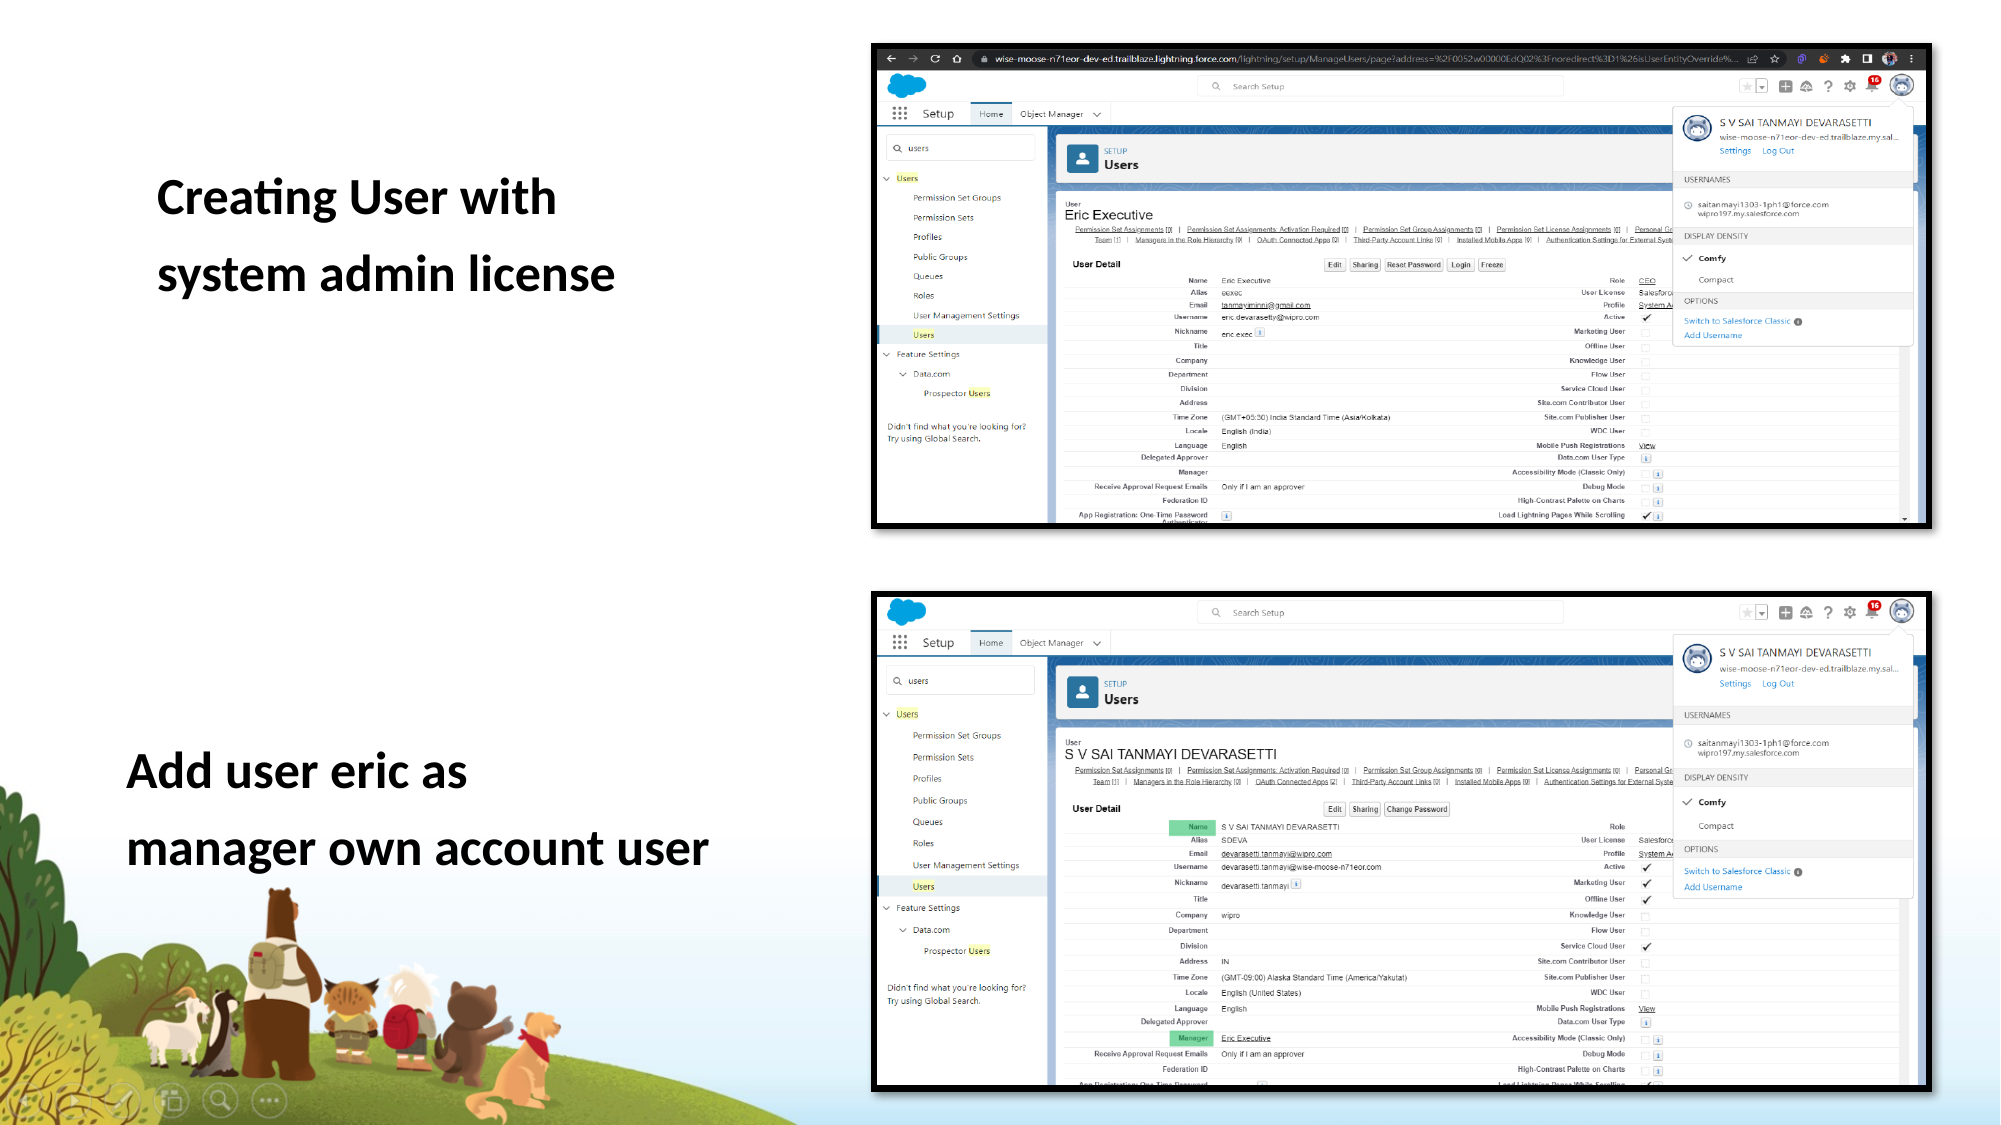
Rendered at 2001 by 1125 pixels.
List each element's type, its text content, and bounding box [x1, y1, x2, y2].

picture [0, 0, 2001, 1125]
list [876, 48, 1926, 523]
list Add user eric as manager own account user [111, 723, 869, 962]
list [876, 596, 1926, 1086]
list Creating User with system admin license [142, 130, 869, 388]
